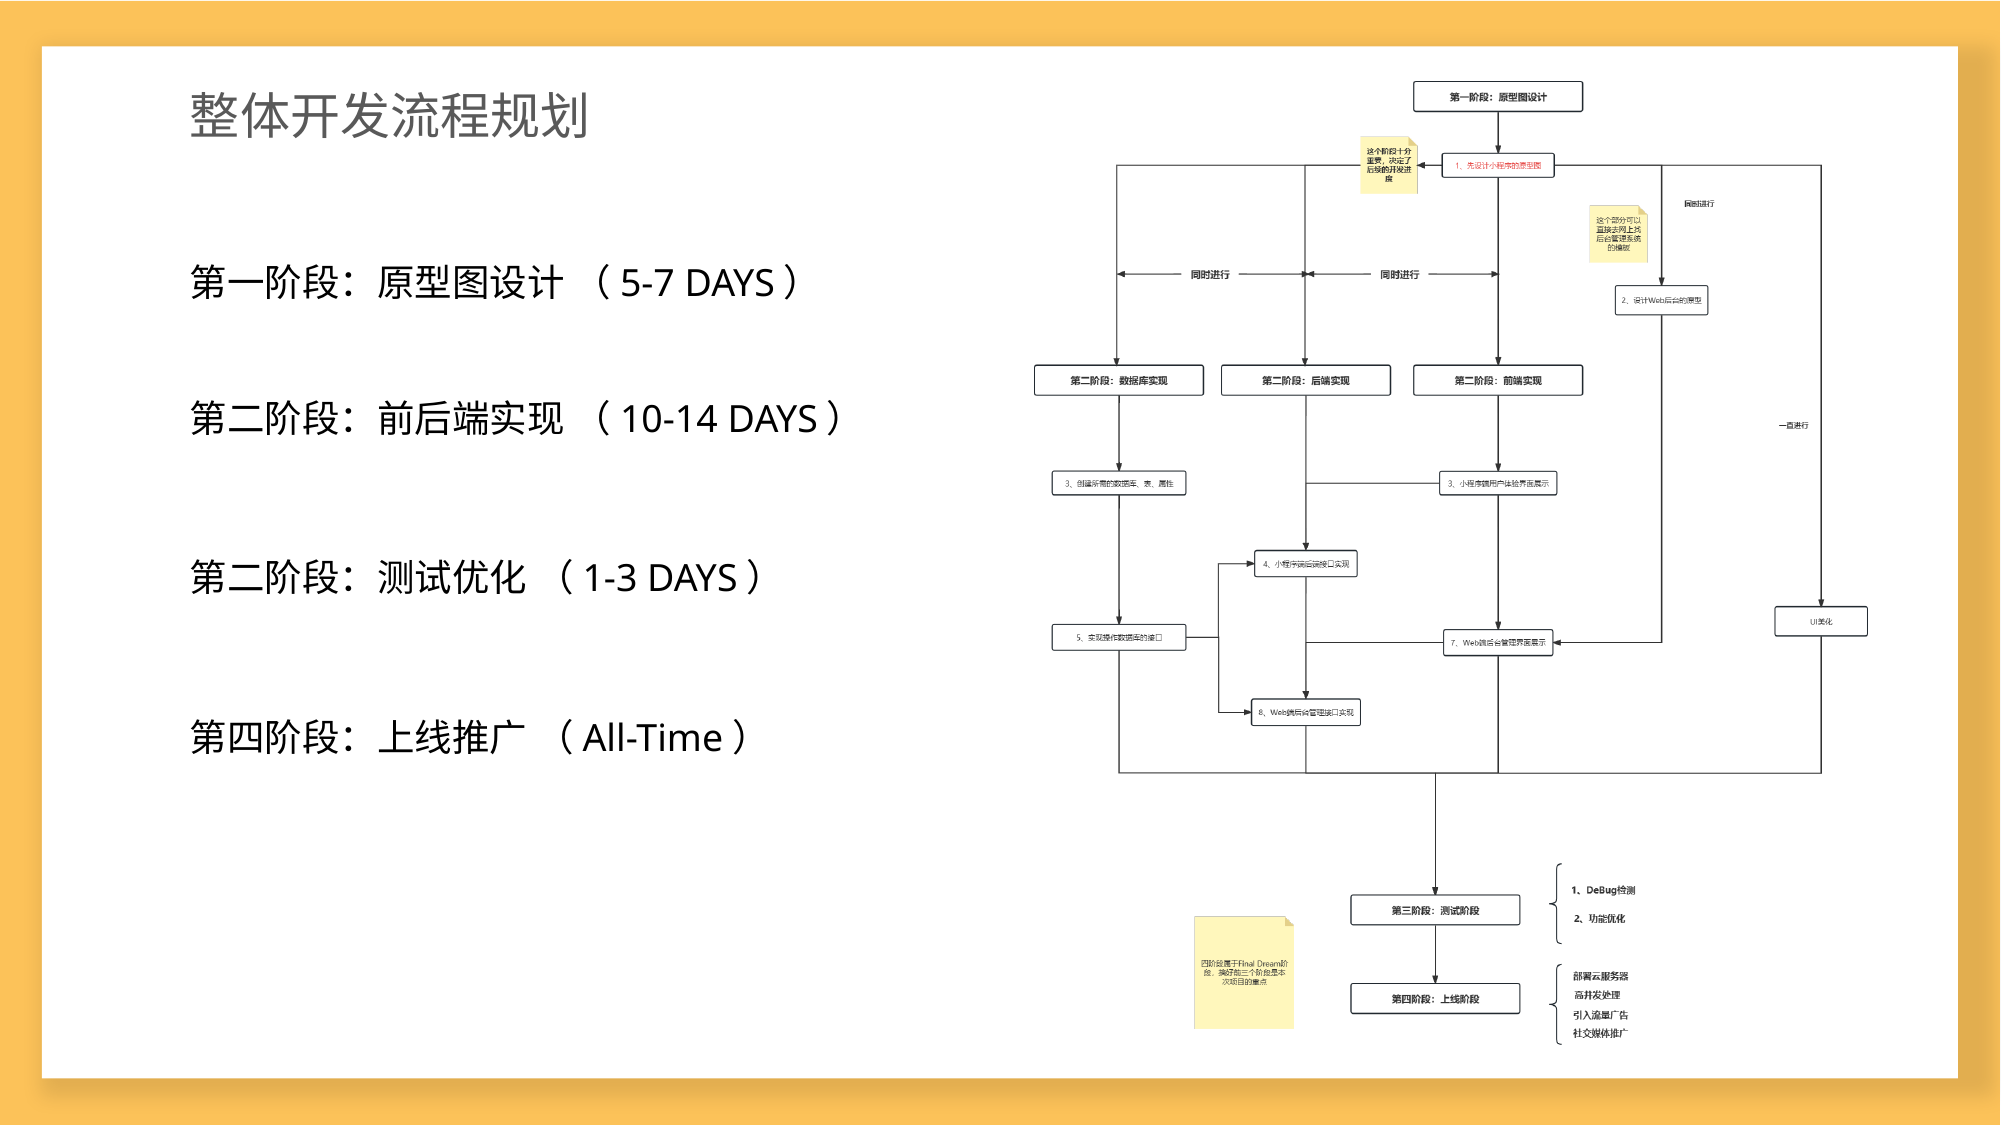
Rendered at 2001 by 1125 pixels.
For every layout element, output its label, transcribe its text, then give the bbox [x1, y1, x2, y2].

text_box 整体开发流程规划 [175, 77, 758, 153]
picture [1020, 67, 1881, 1058]
text_box 第一阶段：原型图设计 （5-7 DAYS） [175, 251, 842, 312]
text_box 第二阶段：测试优化 （1-3 DAYS） [175, 546, 1000, 632]
text_box 第四阶段：上线推广 （All-Time） [175, 706, 1000, 791]
text_box 第二阶段：前后端实现 （10-14 DAYS） [175, 387, 1000, 472]
